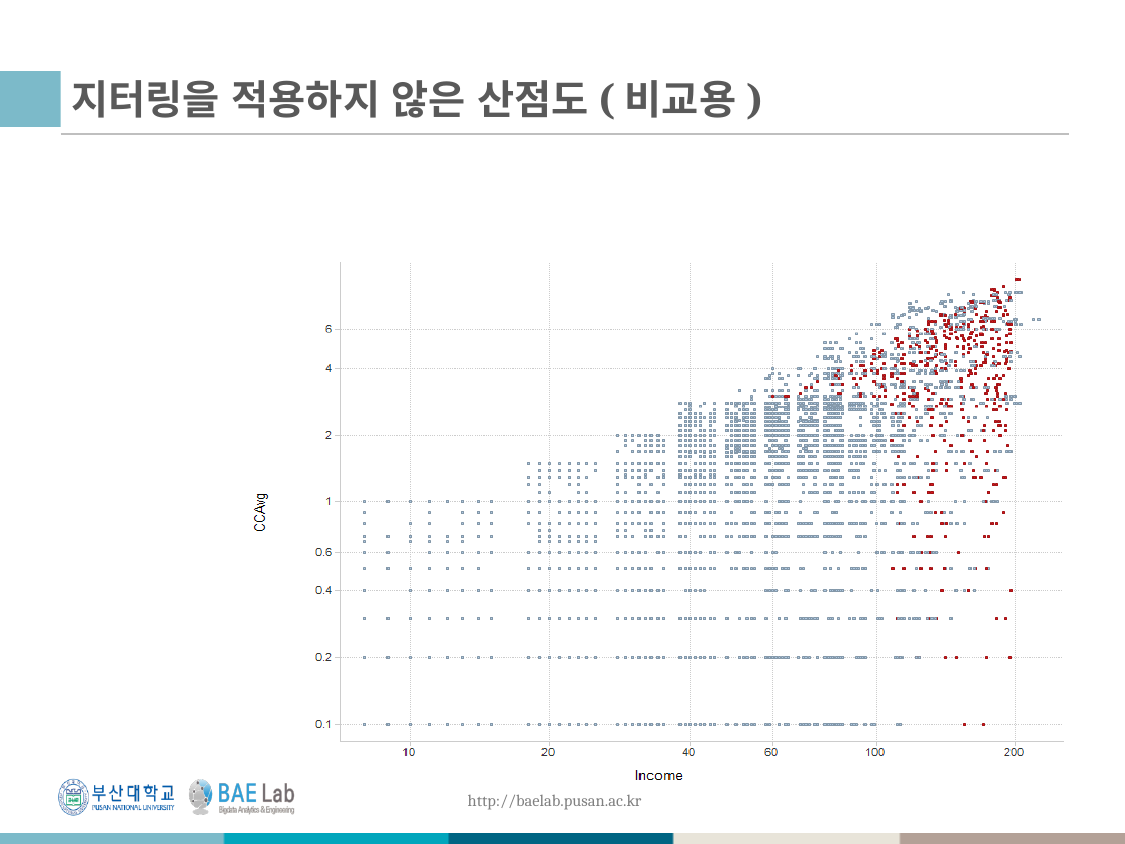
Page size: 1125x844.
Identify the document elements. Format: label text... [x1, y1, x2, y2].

title 지터링을 적용하지 않은 산점도(비교용) [56, 71, 1069, 125]
picture [55, 775, 175, 819]
picture [673, 833, 1125, 844]
picture [0, 833, 448, 844]
picture [186, 258, 1069, 816]
